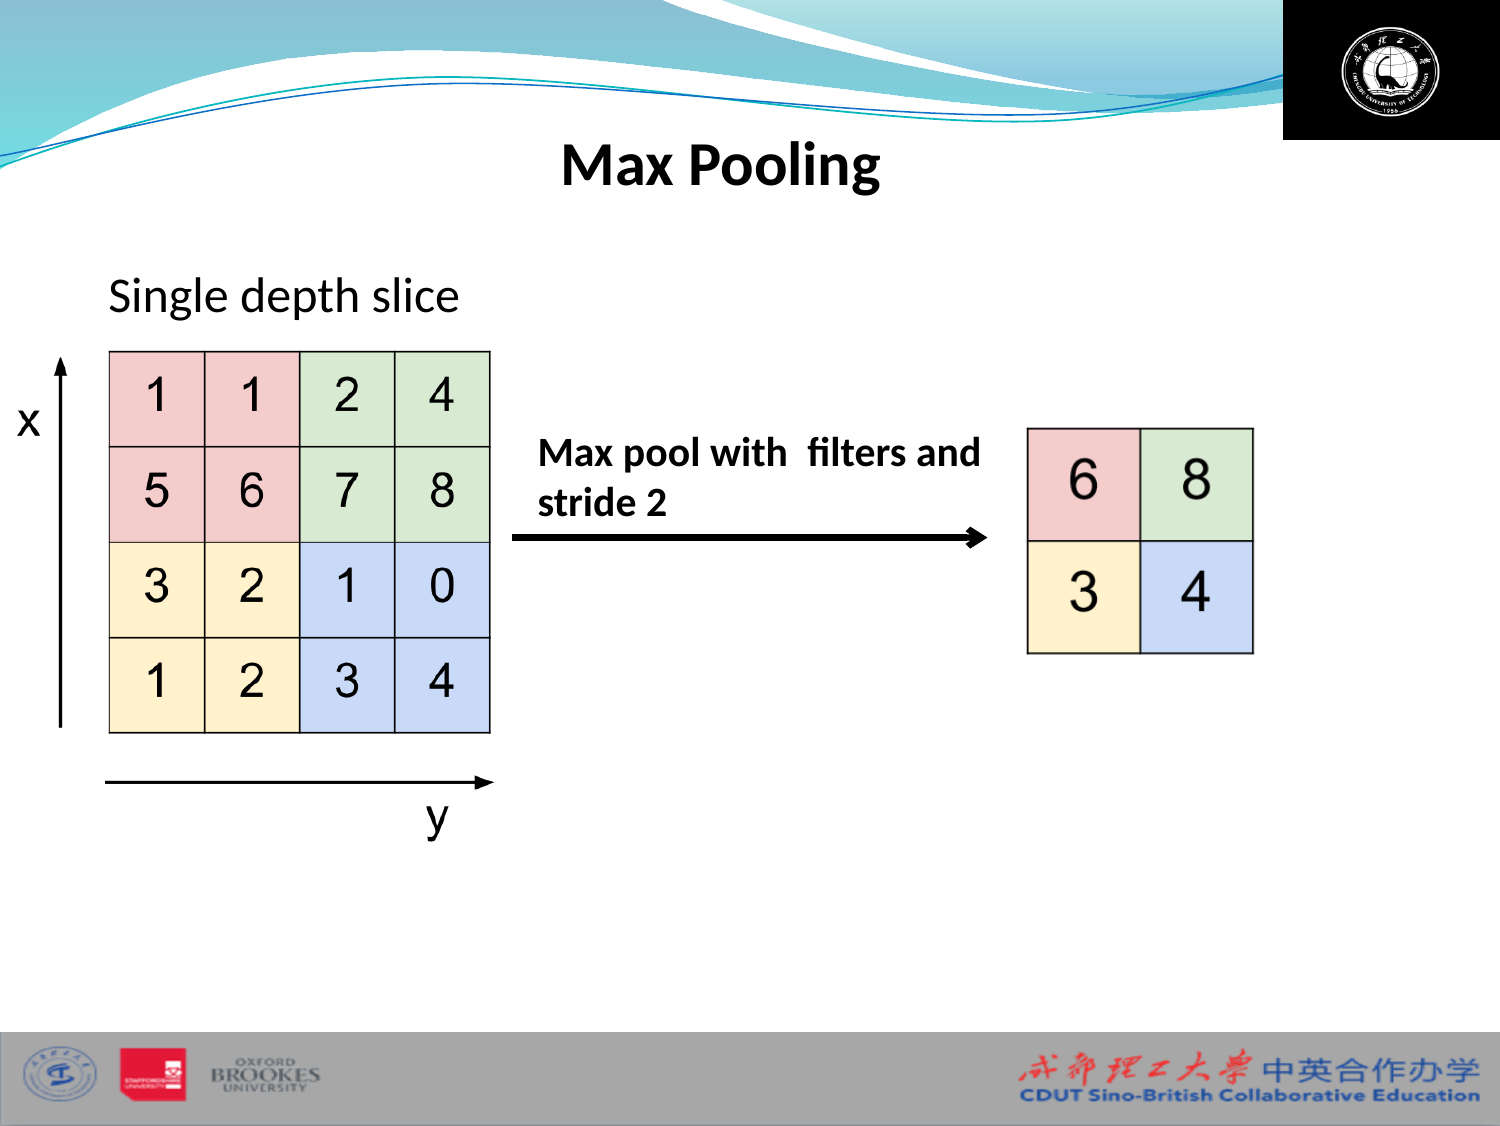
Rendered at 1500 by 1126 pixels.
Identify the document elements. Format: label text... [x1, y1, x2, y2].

text_box Single depth slice [108, 262, 498, 338]
text_box Max Pooling [560, 123, 911, 211]
picture [1012, 414, 1267, 663]
picture [1283, 0, 1500, 140]
picture [0, 1031, 1500, 1126]
picture [11, 347, 500, 851]
